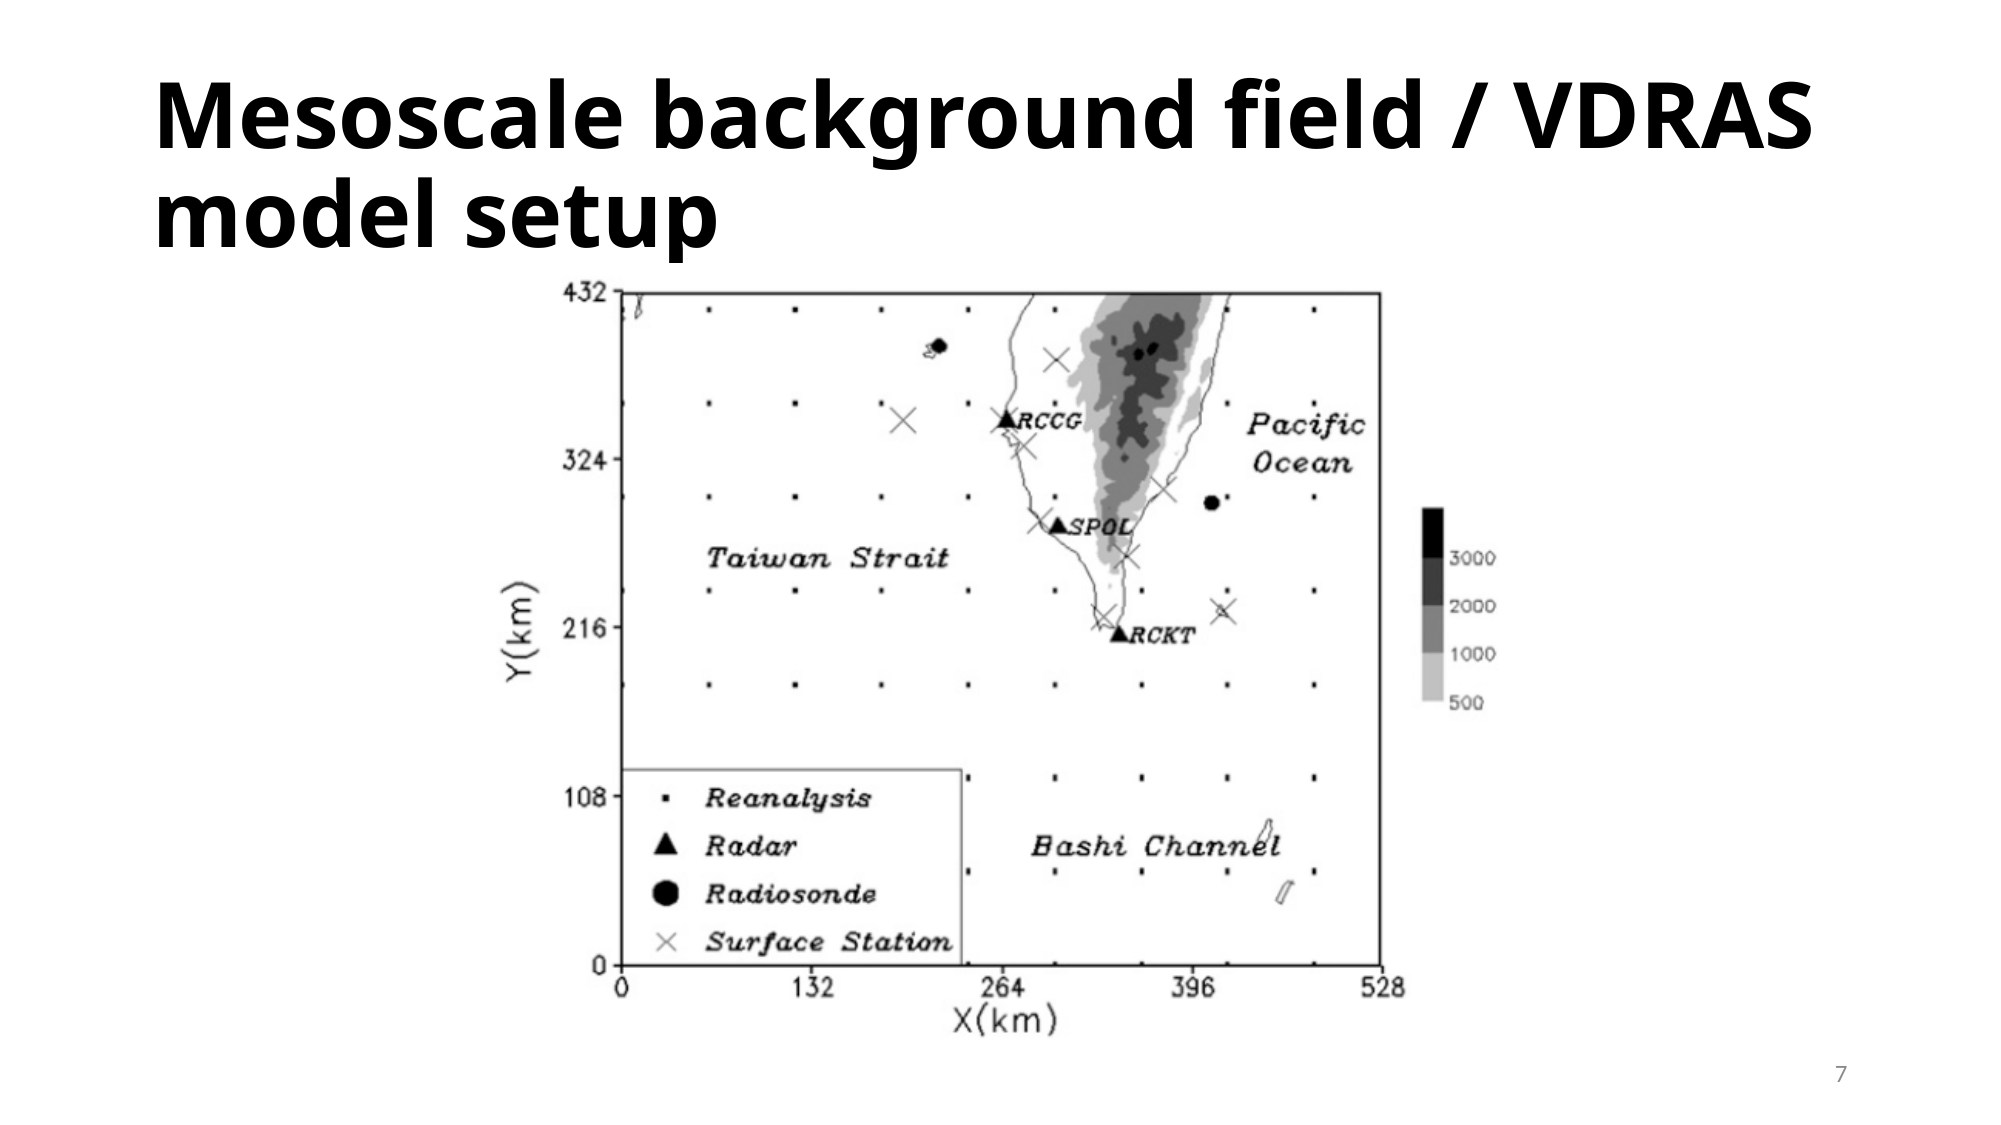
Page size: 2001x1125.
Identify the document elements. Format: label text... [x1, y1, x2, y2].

slide_number 7 [1412, 1042, 1863, 1103]
picture [485, 263, 1515, 1057]
title Mesoscale background field / VDRAS model setup [137, 59, 2000, 278]
